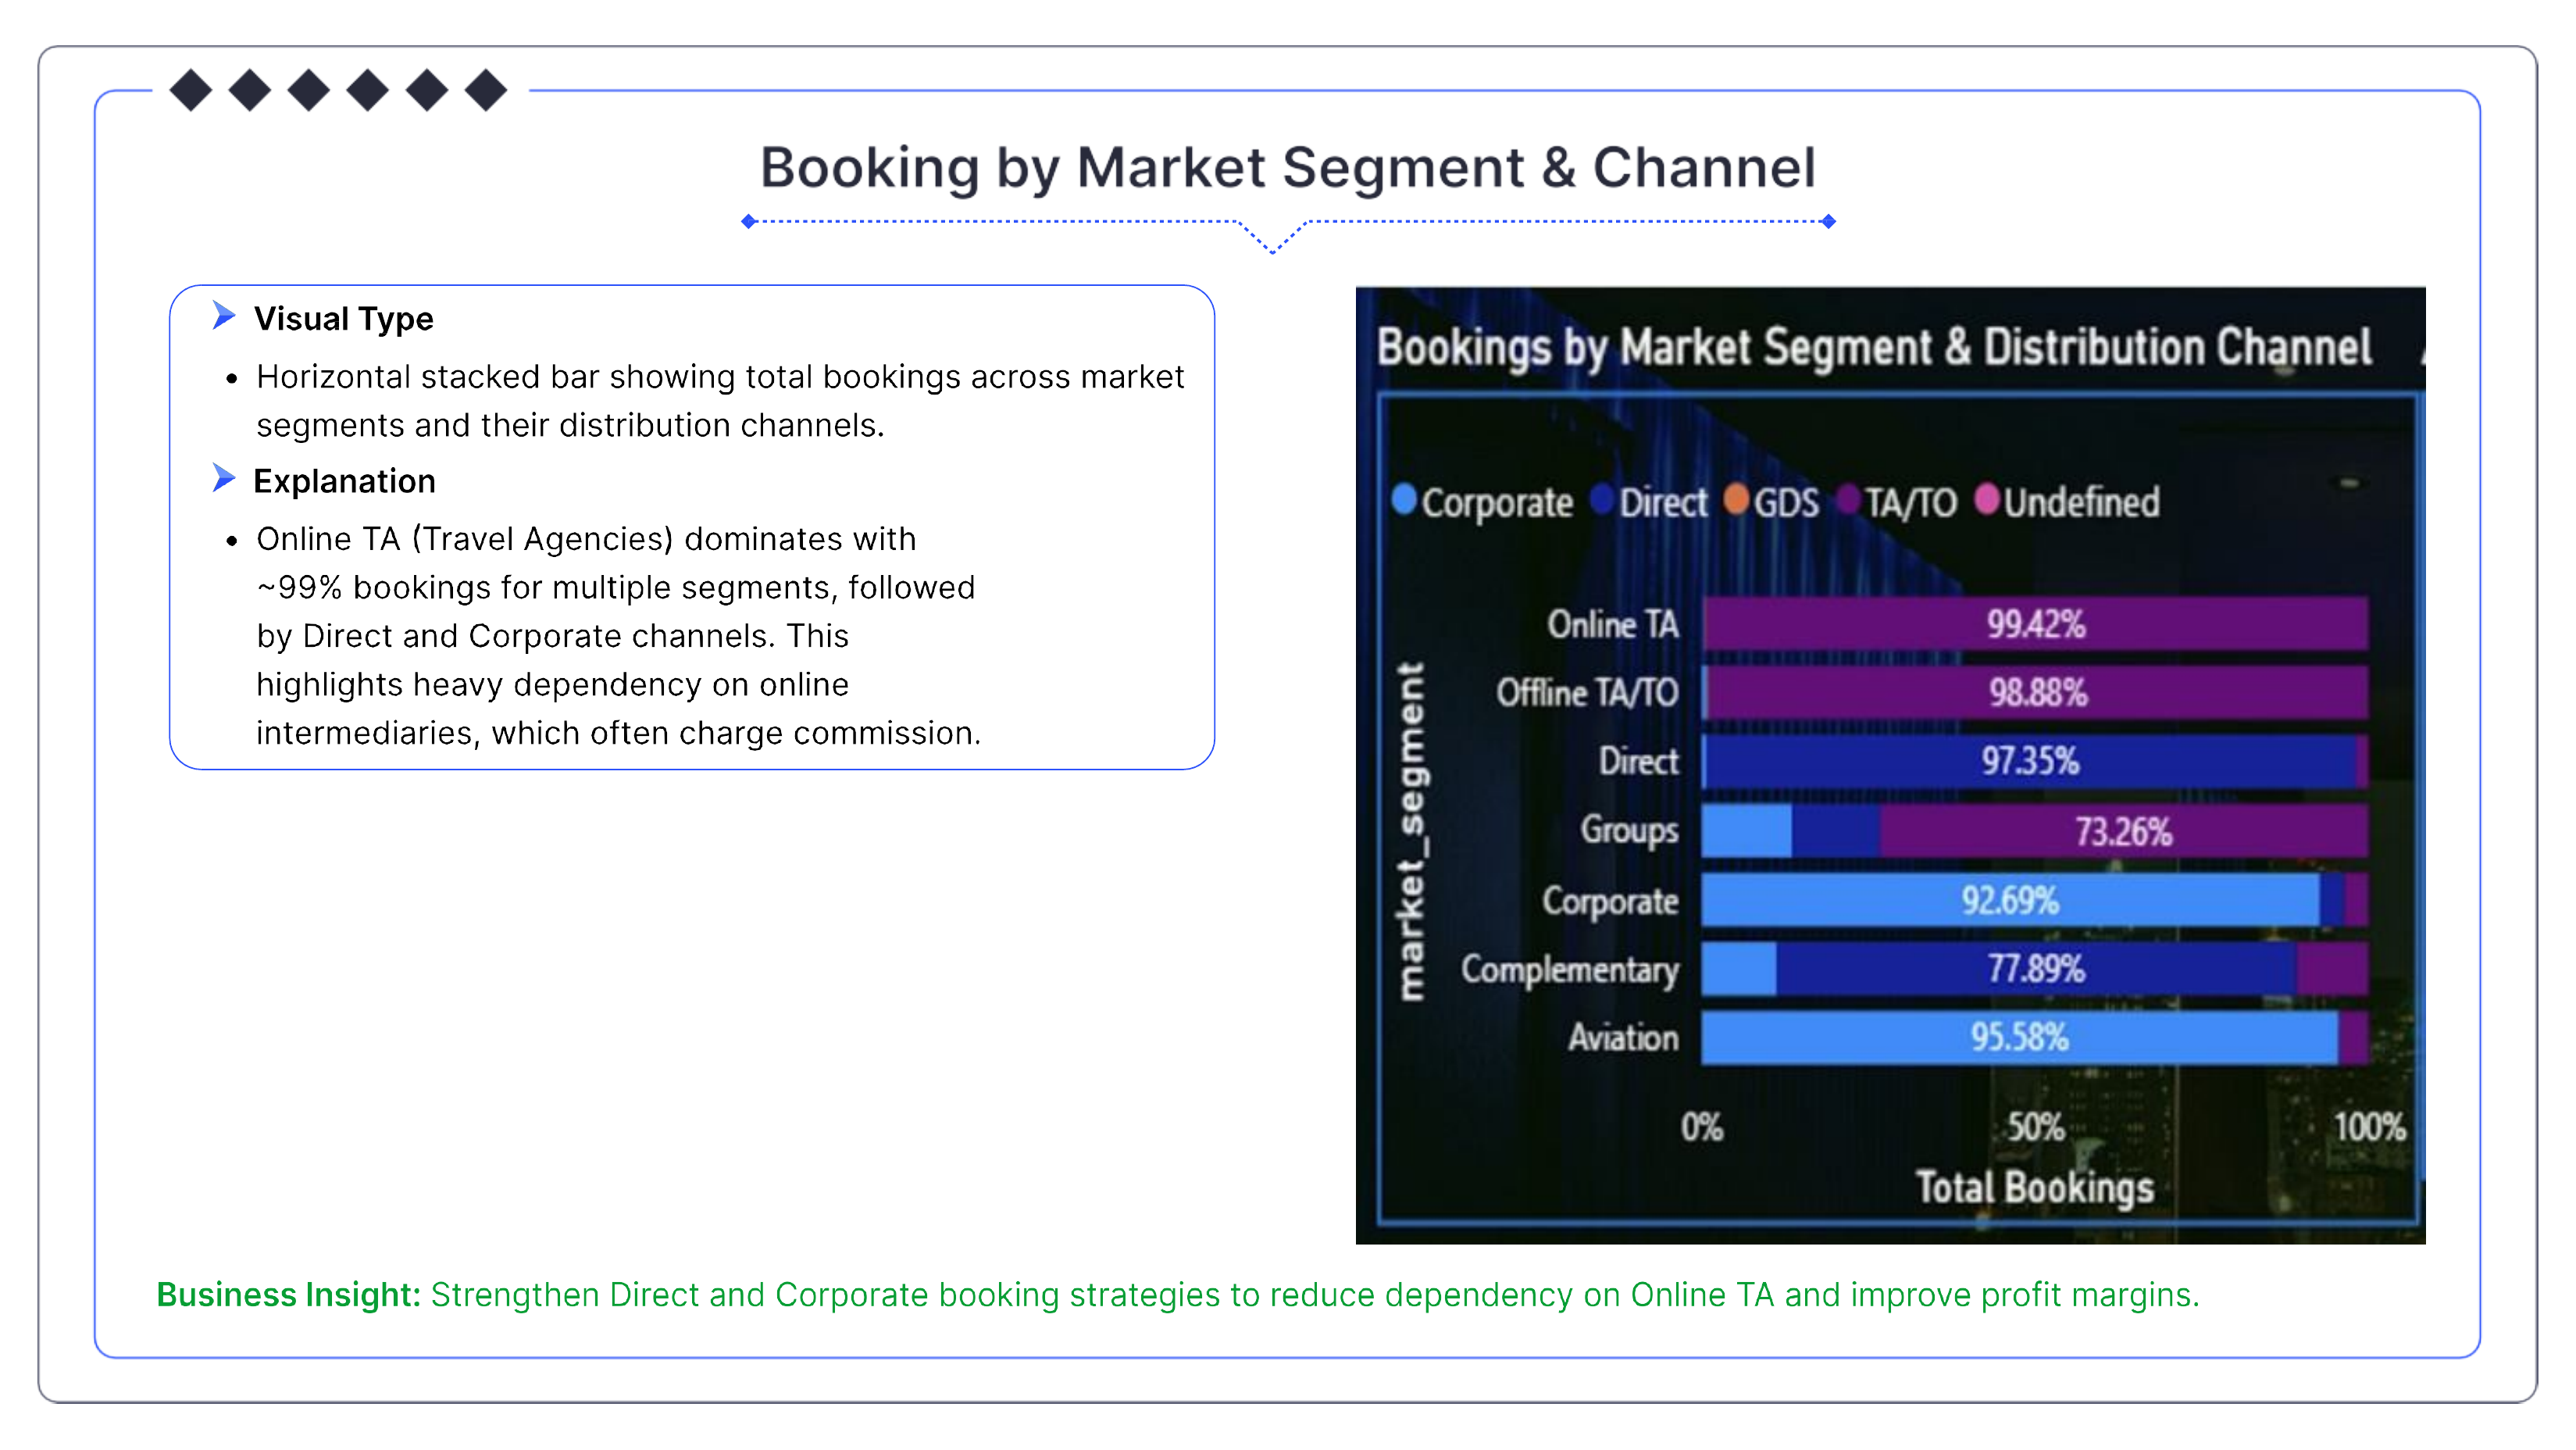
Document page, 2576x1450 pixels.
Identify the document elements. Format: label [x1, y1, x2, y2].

picture [255, 467, 434, 500]
picture [227, 523, 979, 751]
picture [1356, 284, 2426, 1245]
text_box [37, 45, 2539, 1404]
picture [159, 1280, 2198, 1313]
picture [212, 462, 236, 492]
